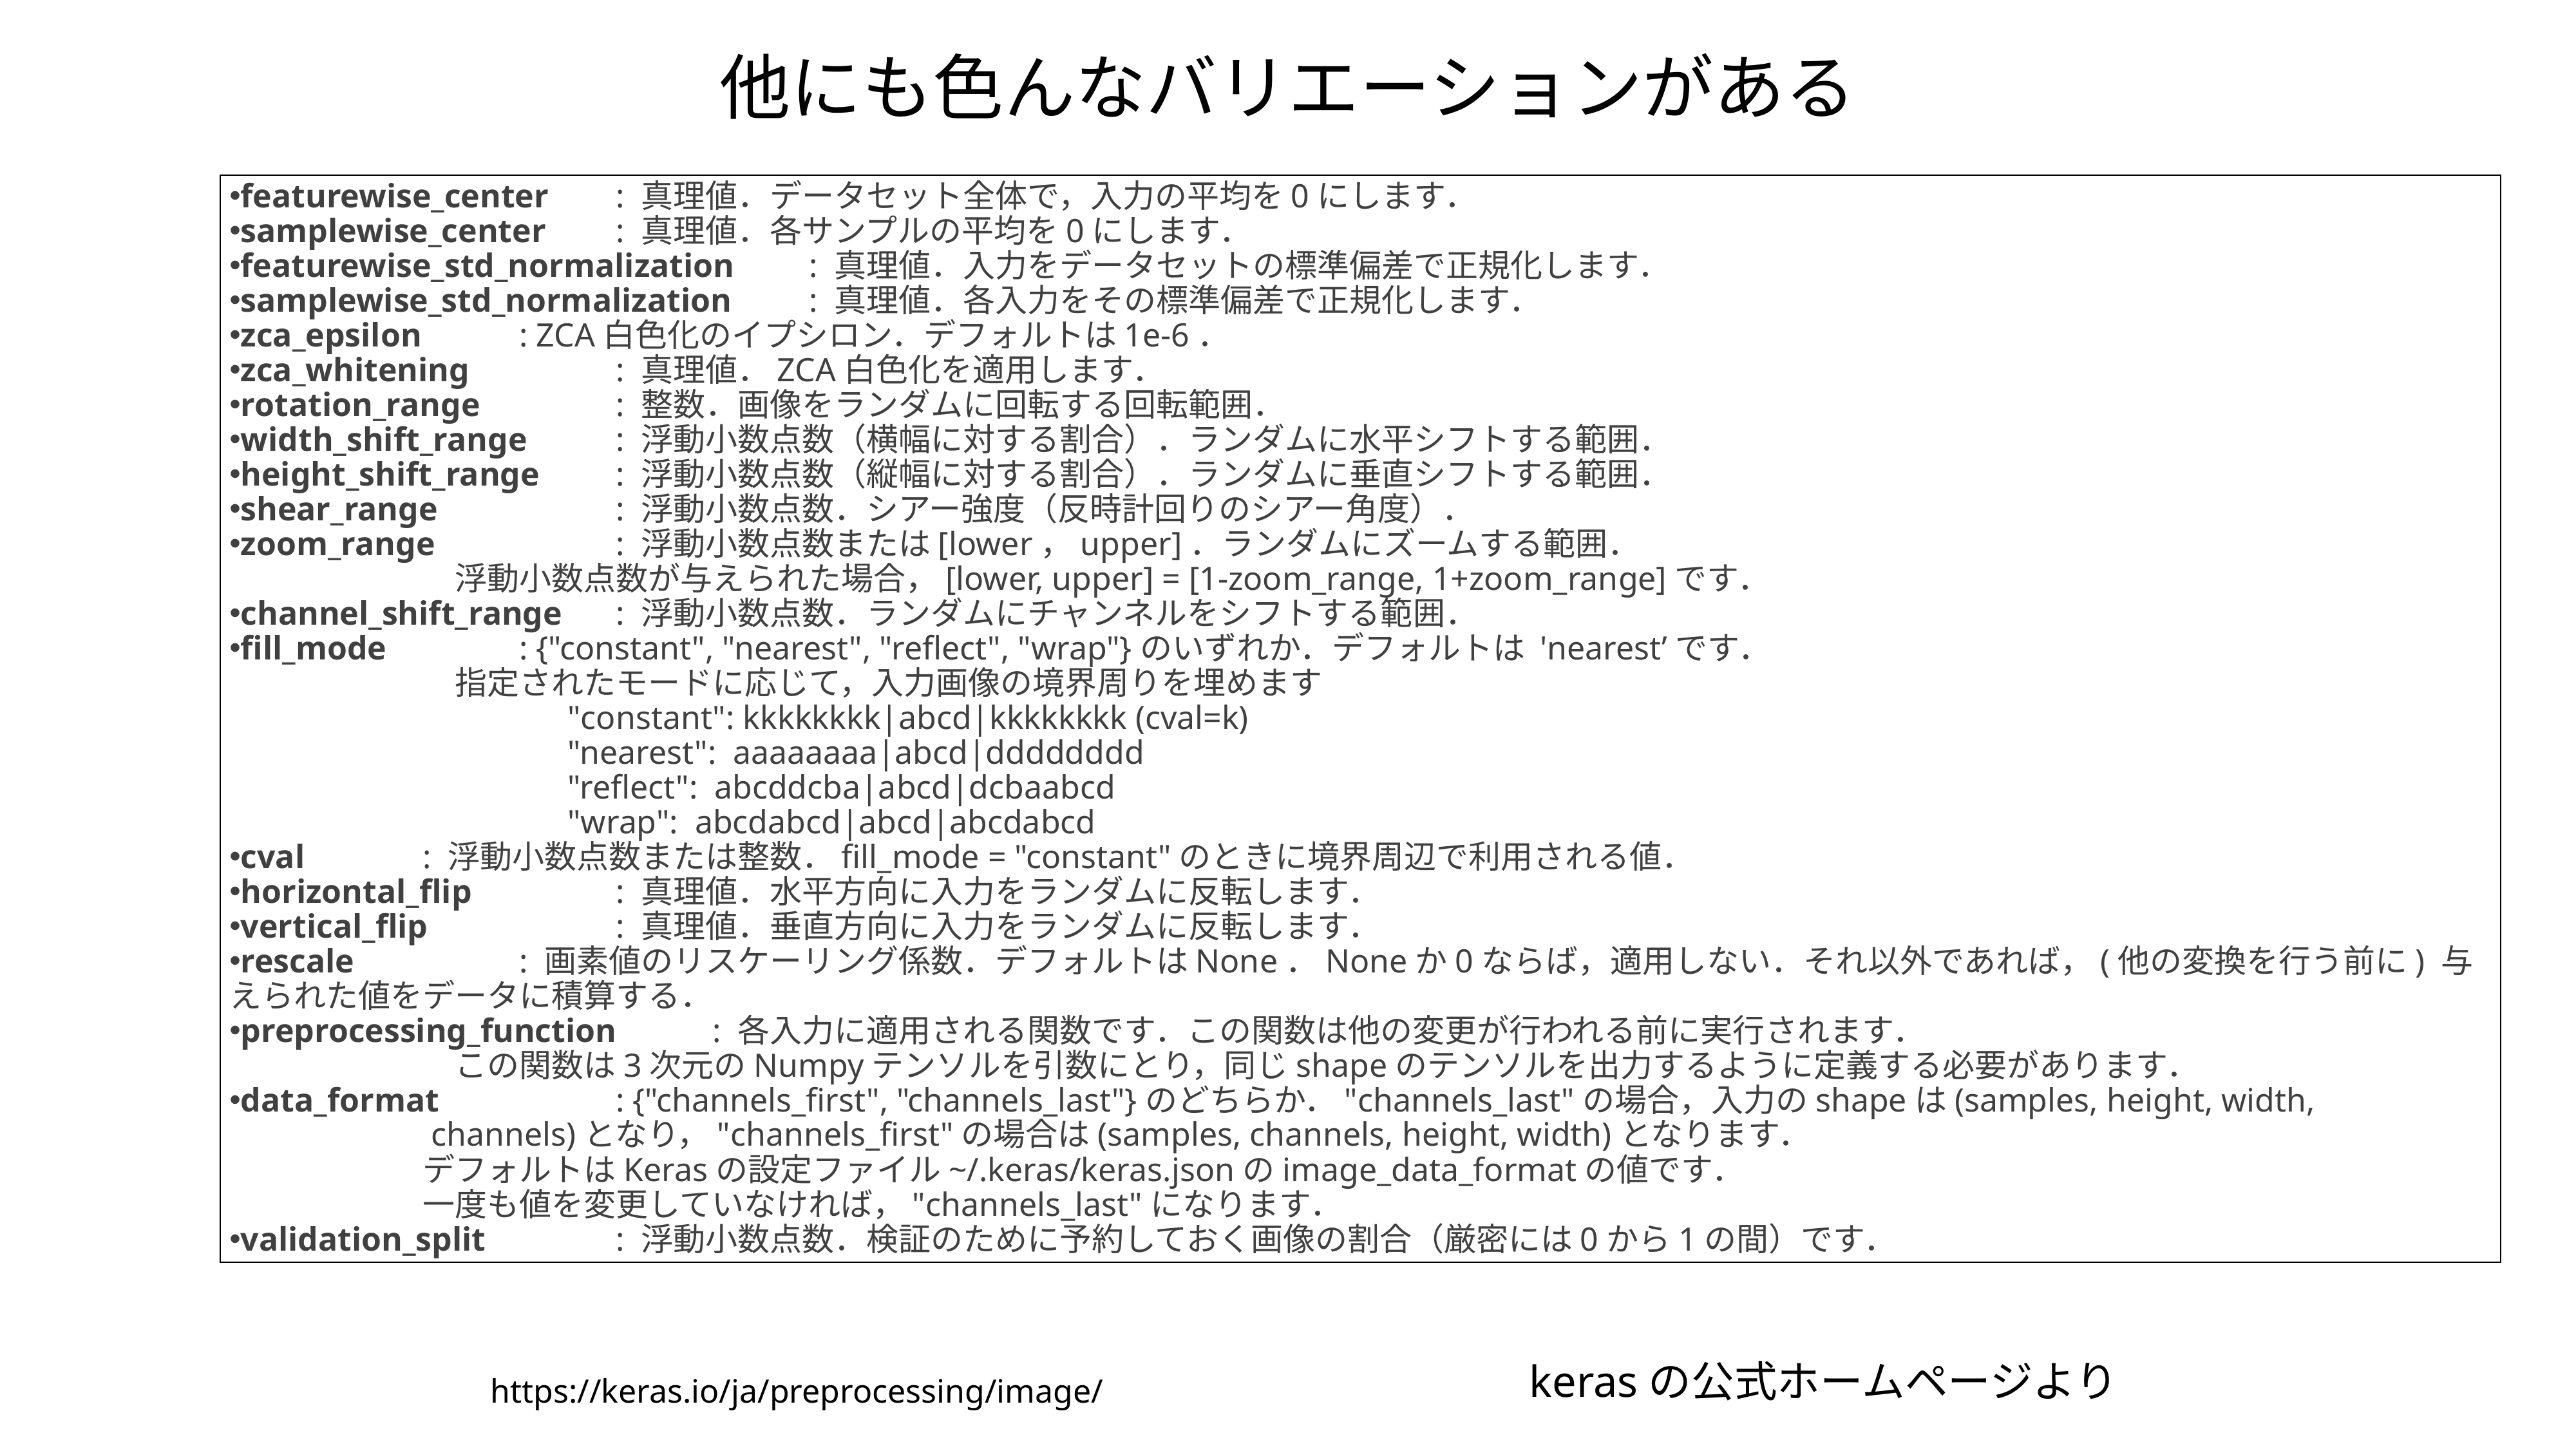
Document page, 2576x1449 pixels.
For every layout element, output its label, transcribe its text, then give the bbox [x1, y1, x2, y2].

text_box https://keras.io/ja/preprocessing/image/ [361, 1370, 1233, 1415]
text_box 他にも色んなバリエーションがある [714, 46, 1862, 135]
text_box featurewise_center : 真理値．データセット全体で，入力の平均を0にします． samplewise_center : 真理値．各サンプルの平均を0にします． featurewise_std_normalization : 真理値．入力をデータセットの標準偏差で正規化します． samplewise_std_normalization : 真理値．各入力をその標準偏差で正規化します． zca_epsilon : ZCA白色化のイプシロン．デフォルトは1e-6． zca_whitening : 真理値．ZCA白色化を適用します． rotation_range : 整数．画像をランダムに回転する回転範囲． width_shift_range : 浮動小数点数（横幅に対する割合）．ランダムに水平シフトする範囲． height_shift_range : 浮動小数点数（縦幅に対する割合）．ランダムに垂直シフトする範囲． shear_range : 浮動小数点数．シアー強度（反時計回りのシアー角度）． zoom_range : 浮動小数点数または[lower，upper]．ランダムにズームする範囲． 浮動小数点数が与えられた場合，[lower, upper] = [1-zoom_range, 1+zoom_range]です． channel_shift_range : 浮動小数点数．ランダムにチャンネルをシフトする範囲． fill_mode : {"constant", "nearest", "reflect", "wrap"}のいずれか．デフォルトは 'nearest’です． 指定されたモードに応じて，入力画像の境界周りを埋めます "constant": kkkkkkkk|abcd|kkkkkkkk (cval=k) "nearest": aaaaaaaa|abcd|dddddddd "reflect": abcddcba|abcd|dcbaabcd "wrap": abcdabcd|abcd|abcdabcd cval : 浮動小数点数または整数．fill_mode = "constant"のときに境界周辺で利用される値． horizontal_flip : 真理値．水平方向に入力をランダムに反転します． vertical_flip : 真理値．垂直方向に入力をランダムに反転します． rescale : 画素値のリスケーリング係数．デフォルトはNone．Noneか0ならば，適用しない．それ以外であれば，(他の変換を行う前に) 与えられた値をデータに積算する． preprocessing_function : 各入力に適用される関数です．この関数は他の変更が行われる前に実行されます． この関数は3次元のNumpyテンソルを引数にとり，同じshapeのテンソルを出力するように定義する必要があります． data_format : {"channels_first", "channels_last"}のどちらか．"channels_last"の場合，入力のshapeは(samples, height, width, channels)となり，"channels_first"の場合は(samples, channels, height, width)となります． デフォルトはKerasの設定ファイル~/.keras/keras.jsonのimage_data_formatの値です． 一度も値を変更していなければ，"channels_last"になります． validation_split : 浮動小数点数．検証のために予約しておく画像の割合（厳密には0から1の間）です． [220, 175, 2501, 1263]
text_box kerasの公式ホームページより [1388, 1356, 2260, 1412]
